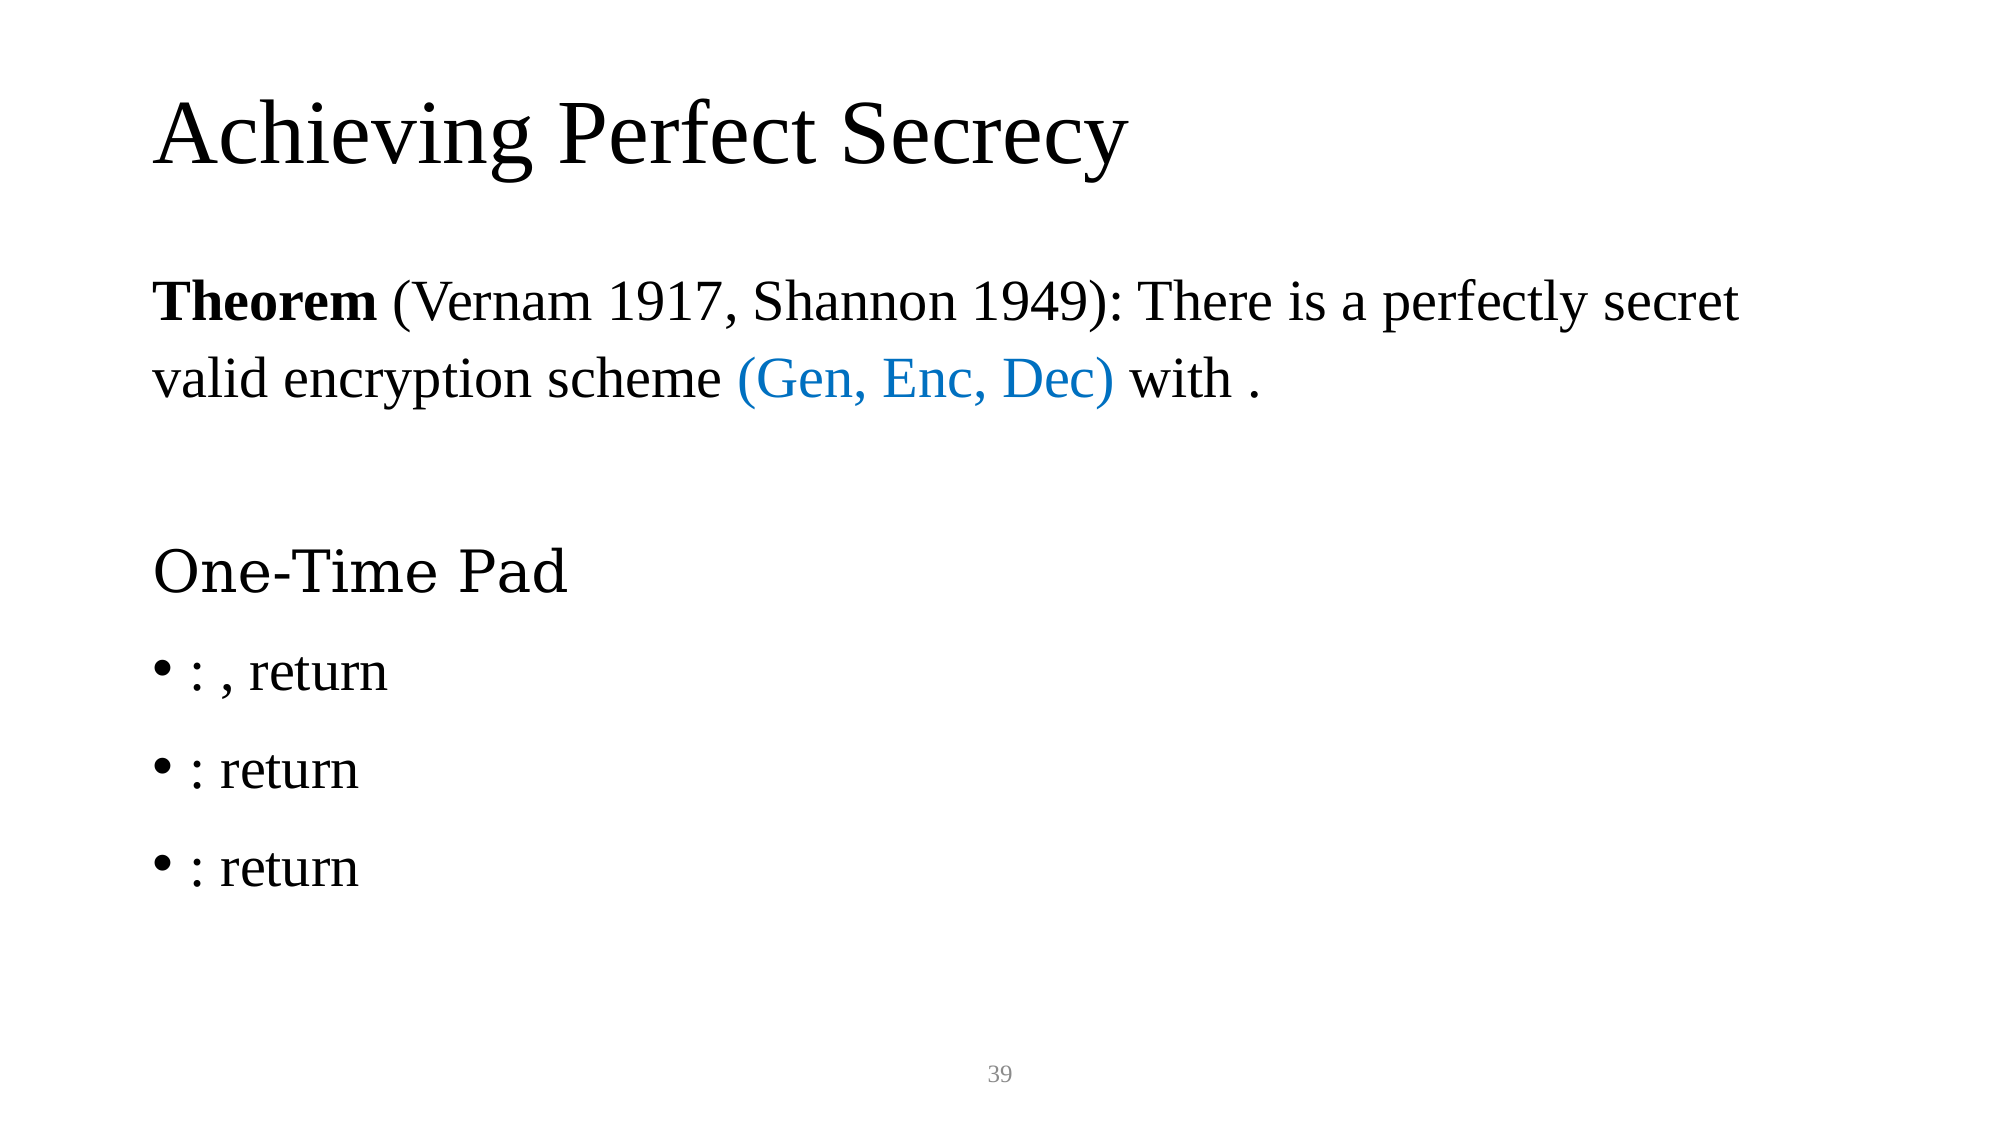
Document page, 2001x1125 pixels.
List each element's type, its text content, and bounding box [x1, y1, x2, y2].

slide_number 39 [938, 1042, 1062, 1103]
title Achieving Perfect Secrecy [137, 59, 1863, 209]
